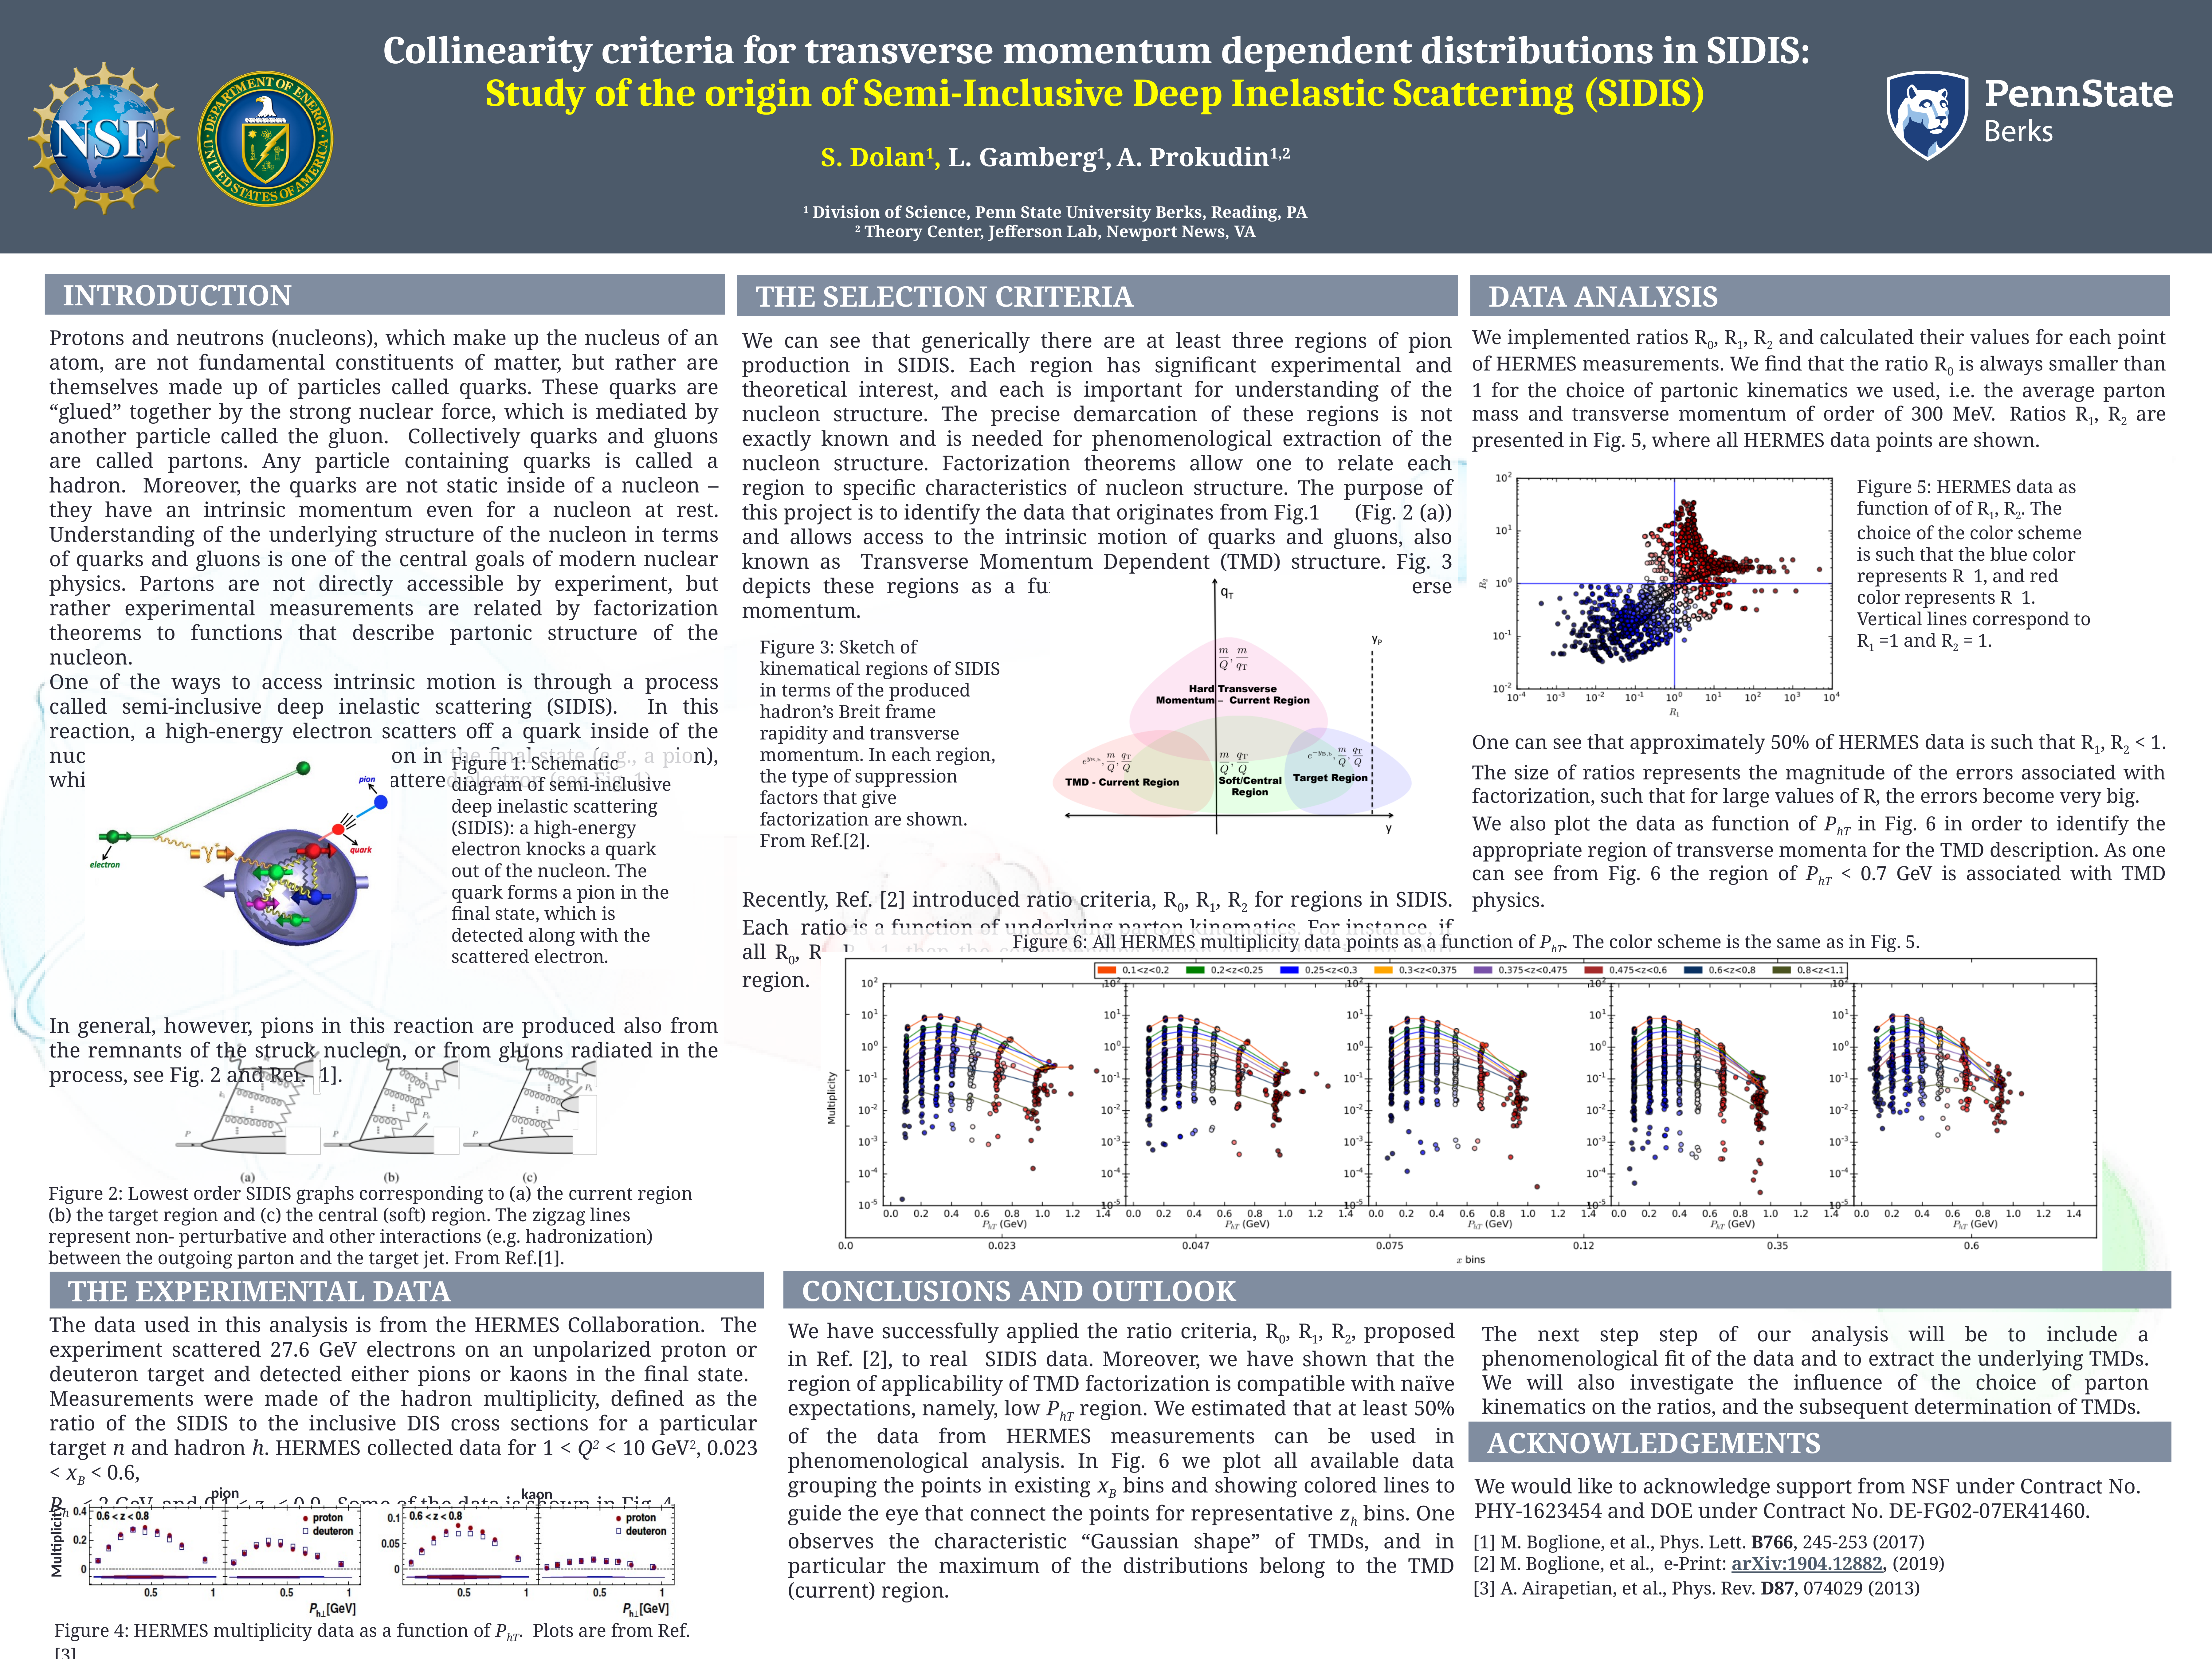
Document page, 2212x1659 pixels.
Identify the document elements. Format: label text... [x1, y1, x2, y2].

text_box Multiplicity [44, 1455, 67, 1583]
picture [25, 59, 183, 218]
list introduction [45, 274, 725, 315]
text_box We would like to acknowledge support from NSF under Contract No. PHY-1623454 and DOE under Contract No. DE-FG02-07ER41460. [1460, 1465, 2183, 1523]
picture [69, 1504, 679, 1628]
text_box pion [206, 1481, 269, 1504]
picture [0, 447, 2183, 1437]
text_box [1] M. Boglione, et al., Phys. Lett. B766, 245-253 (2017) [2] M. Boglione, et al., e-Print: arXiv:1904.12882, (2019) [3] A. Airapetian, et al., Phys. Rev. D87, 074029 (2013) [1468, 1528, 2109, 1600]
list We implemented ratios R0, R1, R2 and calculated their values for each point of HERMES measurements. We find that the ratio R0 is always smaller than 1 for the choice of partonic kinematics we used, i.e. the average parton mass and transverse momentum of order of 300 MeV. Ratios R1, R2 are presented in Fig. 5, where all HERMES data points are shown. One can see that approximately 50% of HERMES data is such that R1, R2 < 1. The size of ratios represents the magnitude of the errors associated with factorization, such that for large values of R, the errors become very big. We also plot the data as function of PhT in Fig. 6 in order to identify the appropriate region of transverse momenta for the TMD description. As one can see from Fig. 6 the region of PhT < 0.7 GeV is associated with TMD physics. [1467, 316, 2171, 447]
picture [1847, 30, 2212, 196]
list S. Dolan1, L. Gamberg1, A. Prokudin1,2 1 Division of Science, Penn State University Berks, Reading, PA 2 Theory Center, Jefferson Lab, Newport News, VA [473, 139, 1639, 219]
list The SELECTION CRITERIA [737, 275, 1458, 316]
text_box Figure 4: HERMES multiplicity data as a function of PhT. Plots are from Ref. [3] [49, 1617, 712, 1659]
list The data used in this analysis is from the HERMES Collaboration. The experiment scattered 27.6 GeV electrons on an unpolarized proton or deuteron target and detected either pions or kaons in the final state. Measurements were made of the hadron multiplicity, defined as the ratio of the SIDIS to the inclusive DIS cross sections for a particular target n and hadron h. HERMES collected data for 1 < Q2 < 10 GeV2, 0.023 < xB < 0.6, PhT < 2 GeV, and 0.1 < zh < 0.9. Some of the data is shown in Fig. 4. [45, 1437, 763, 1541]
picture [197, 70, 335, 208]
text_box [679, 1437, 783, 1547]
title Collinearity criteria for transverse momentum dependent distributions in SIDIS: Study of the origin of Semi-Inclusive Deep Inelastic Scattering (SIDIS) [302, 25, 1893, 152]
list DATA Analysis [1470, 275, 2170, 316]
list Acknowledgements [1468, 1437, 2171, 1462]
list Protons and neutrons (nucleons), which make up the nucleus of an atom, are not fundamental constituents of matter, but rather are themselves made up of particles called quarks. These quarks are “glued” together by the strong nuclear force, which is mediated by another particle called the gluon. Collectively quarks and gluons are called partons. Any particle containing quarks is called a hadron. Moreover, the quarks are not static inside of a nucleon – they have an intrinsic momentum even for a nucleon at rest. Understanding of the underlying structure of the nucleon in terms of quarks and gluons is one of the central goals of modern nuclear physics. Partons are not directly accessible by experiment, but rather experimental measurements are related by factorization theorems to functions that describe partonic structure of the nucleon. One of the ways to access intrinsic motion is through a process called semi-inclusive deep inelastic scattering (SIDIS). In this reaction, a high-energy electron scatters off a quark inside of the nucleon. This quark forms a hadron in the final-state (e.g., a pion), which is detected along with the scattered electron (see Fig. 1). In general, however, pions in this reaction are produced also from the remnants of the struck nucleon, or from gluons radiated in the process, see Fig. 2 and Ref. [1]. [45, 316, 724, 447]
list We have successfully applied the ratio criteria, R0, R1, R2, proposed in Ref. [2], to real SIDIS data. Moreover, we have shown that the region of applicability of TMD factorization is compatible with naïve expectations, namely, low PhT region. We estimated that at least 50% of the data from HERMES measurements can be used in phenomenological analysis. In Fig. 6 we plot all available data grouping the points in existing xB bins and showing colored lines to guide the eye that connect the points for representative zh bins. One observes the characteristic “Gaussian shape” of TMDs, and in particular the maximum of the distributions belong to the TMD (current) region. [783, 1437, 1460, 1630]
text_box kaon [517, 1481, 580, 1504]
